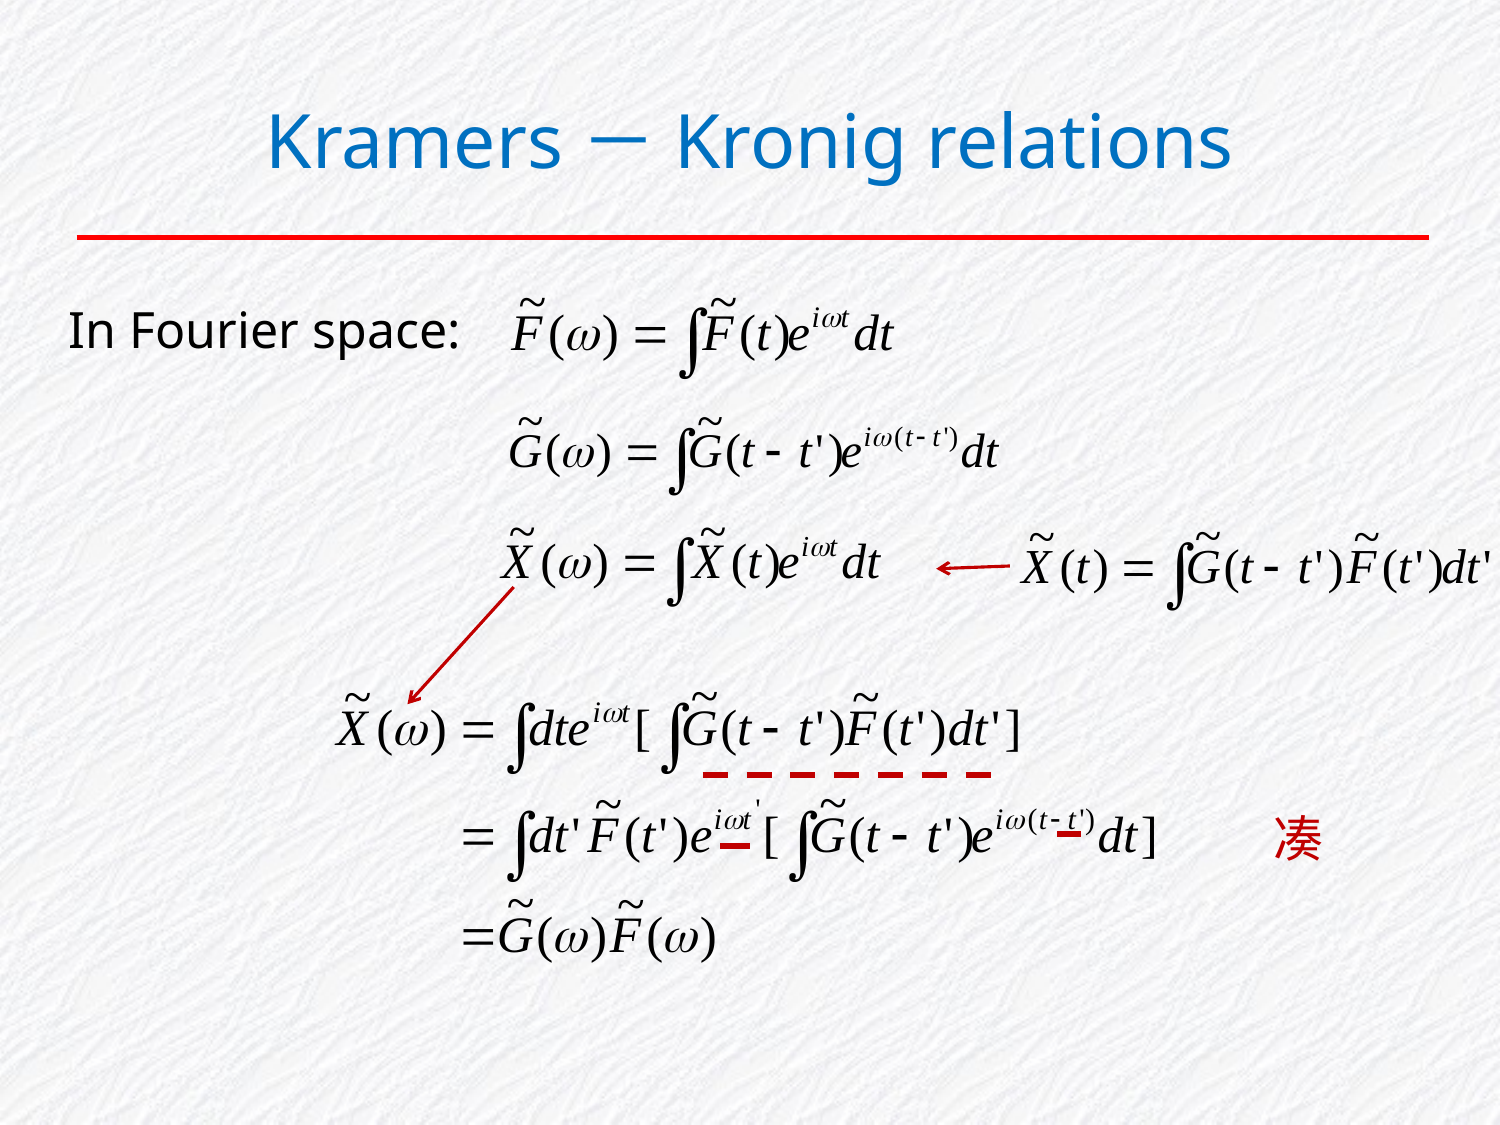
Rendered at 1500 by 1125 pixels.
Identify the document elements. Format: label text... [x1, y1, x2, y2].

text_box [489, 520, 892, 612]
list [501, 290, 904, 385]
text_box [324, 682, 1164, 977]
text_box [407, 586, 514, 705]
picture [0, 0, 1500, 1125]
title Kramers－Kronig relations [75, 45, 1425, 233]
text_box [501, 411, 1011, 501]
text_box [1009, 525, 1500, 616]
text_box In Fourier space: [53, 290, 476, 366]
text_box 凑 [1258, 739, 1339, 875]
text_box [935, 565, 1004, 569]
